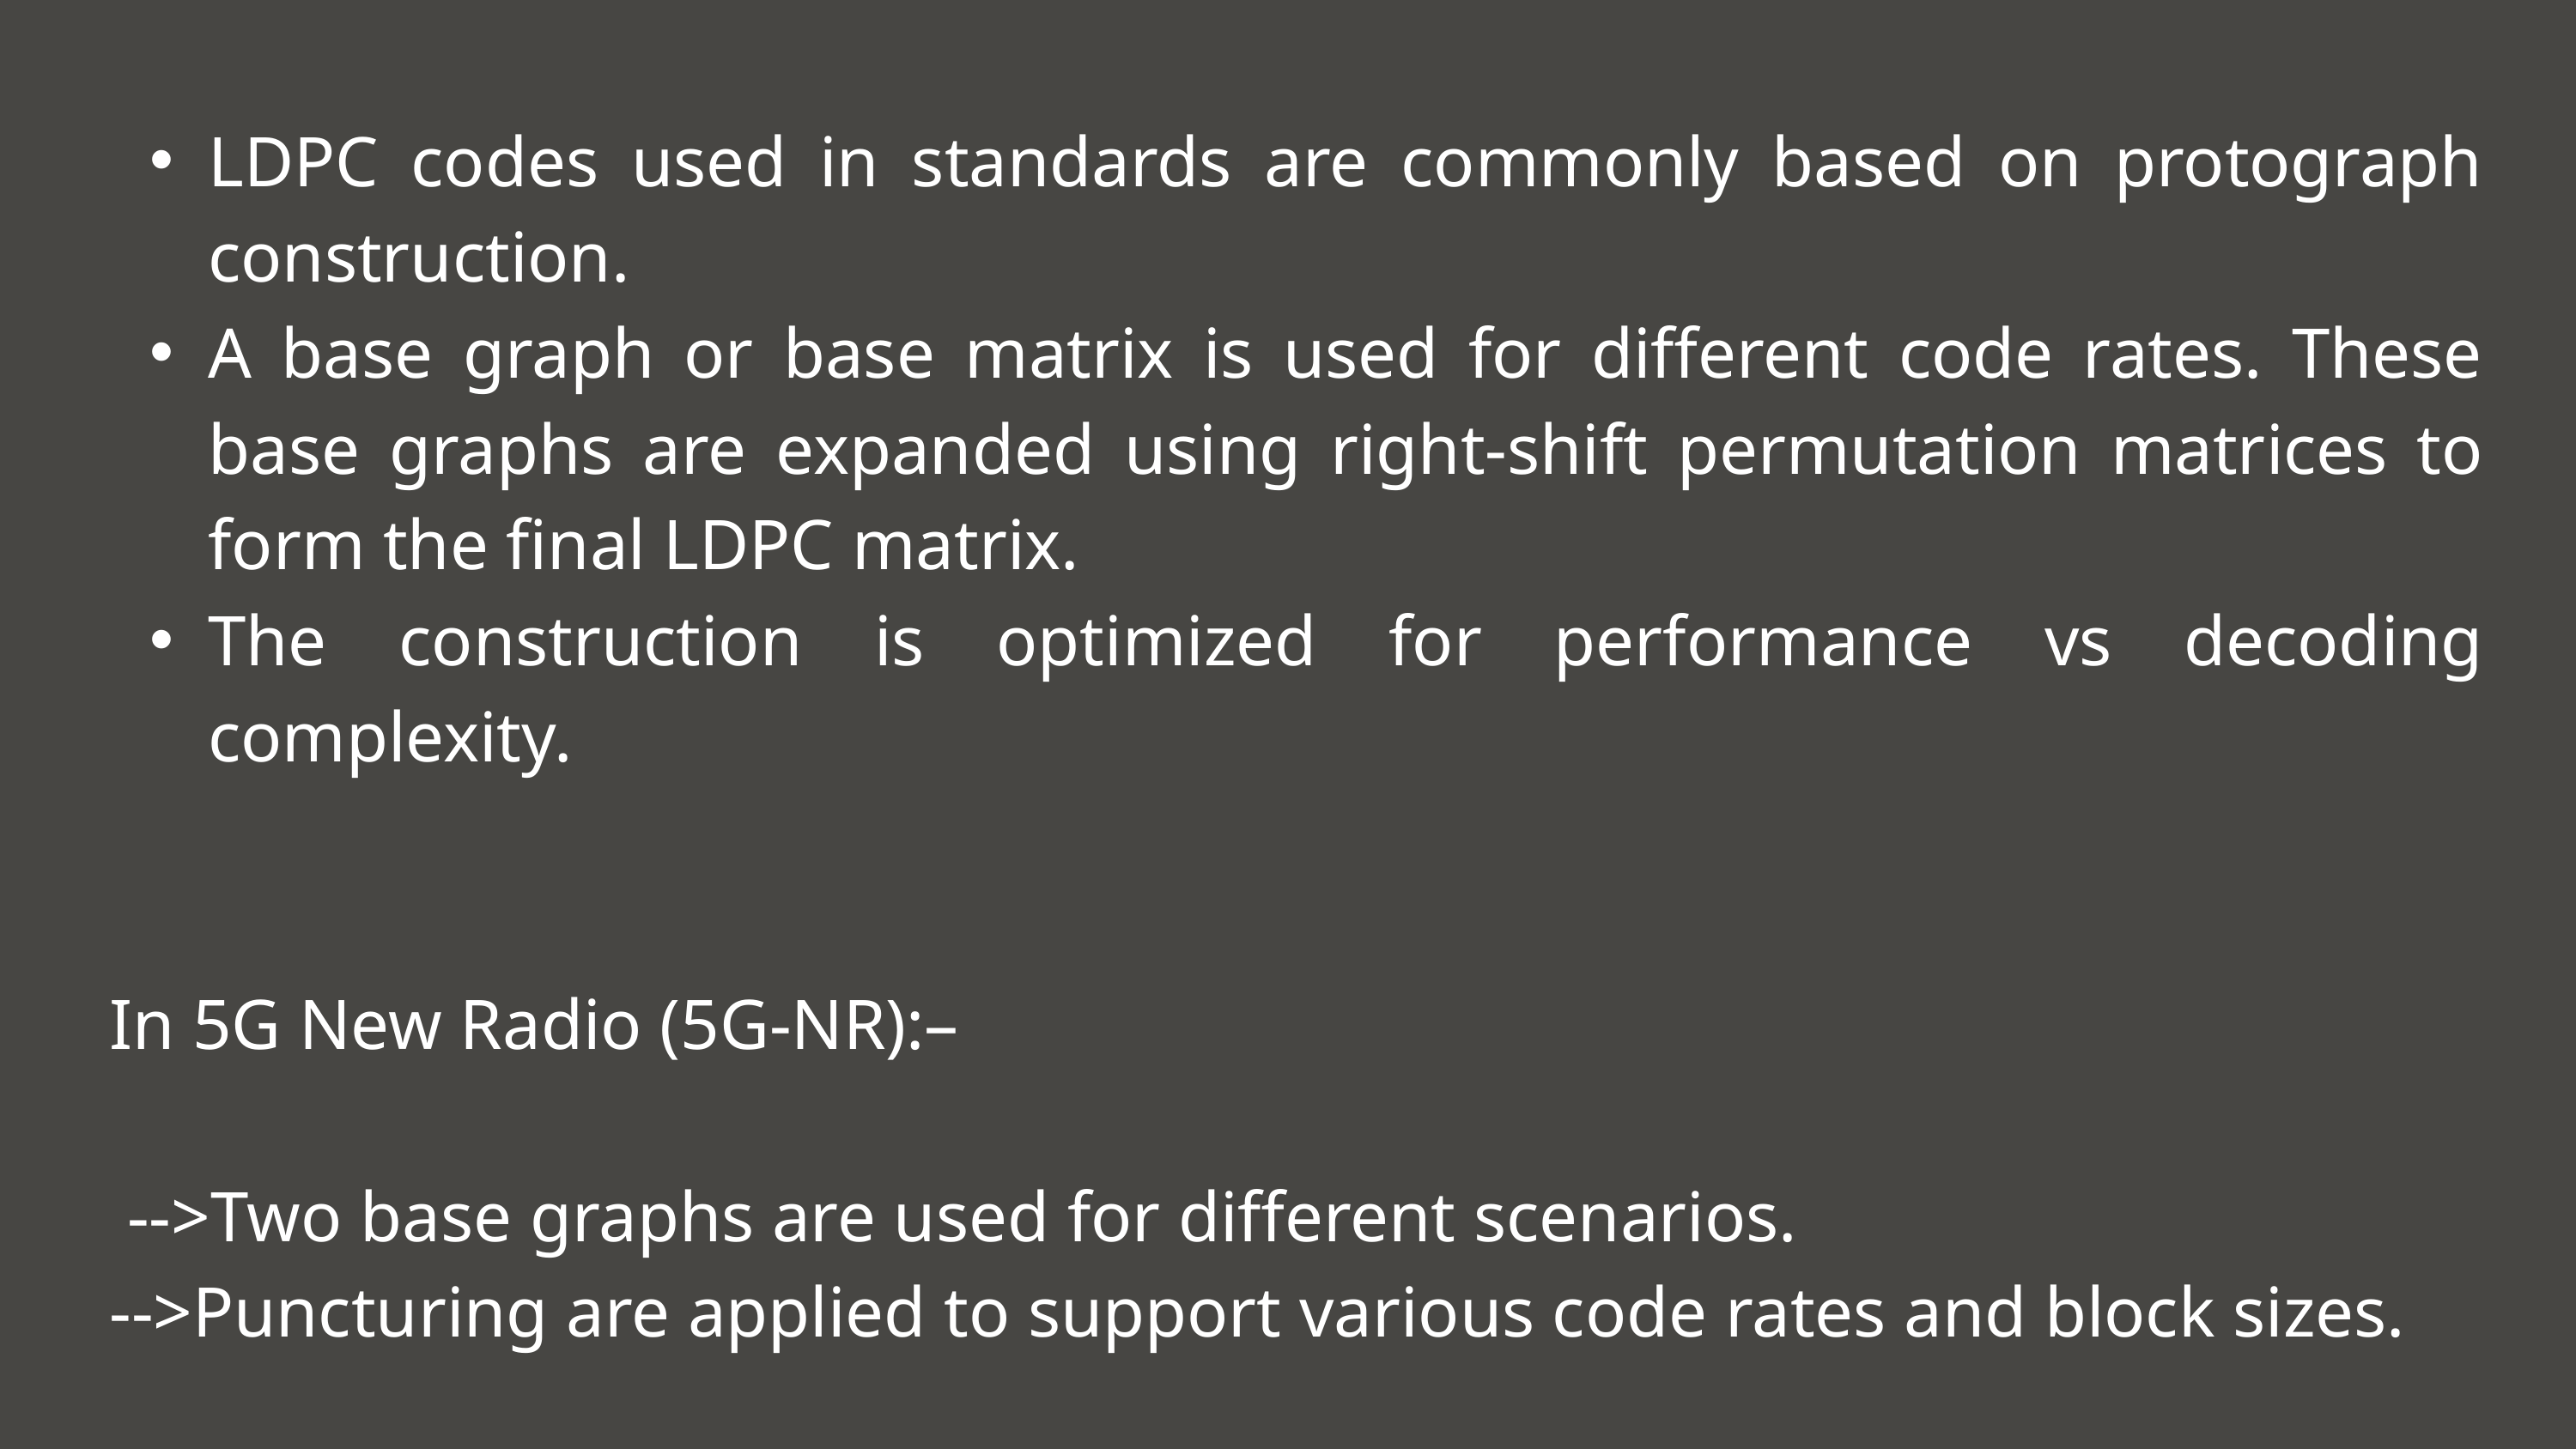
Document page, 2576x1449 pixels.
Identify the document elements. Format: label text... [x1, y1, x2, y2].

text_box LDPC codes used in standards are commonly based on protograph construction. A base graph or base matrix is used for different code rates. These base graphs are expanded using right-shift permutation matrices to form the final LDPC matrix. The construction is optimized for performance vs decoding complexity. In 5G New Radio (5G-NR):– -->Two base graphs are used for different scenarios. -->Puncturing are applied to support various code rates and block sizes. [91, 104, 2485, 1351]
